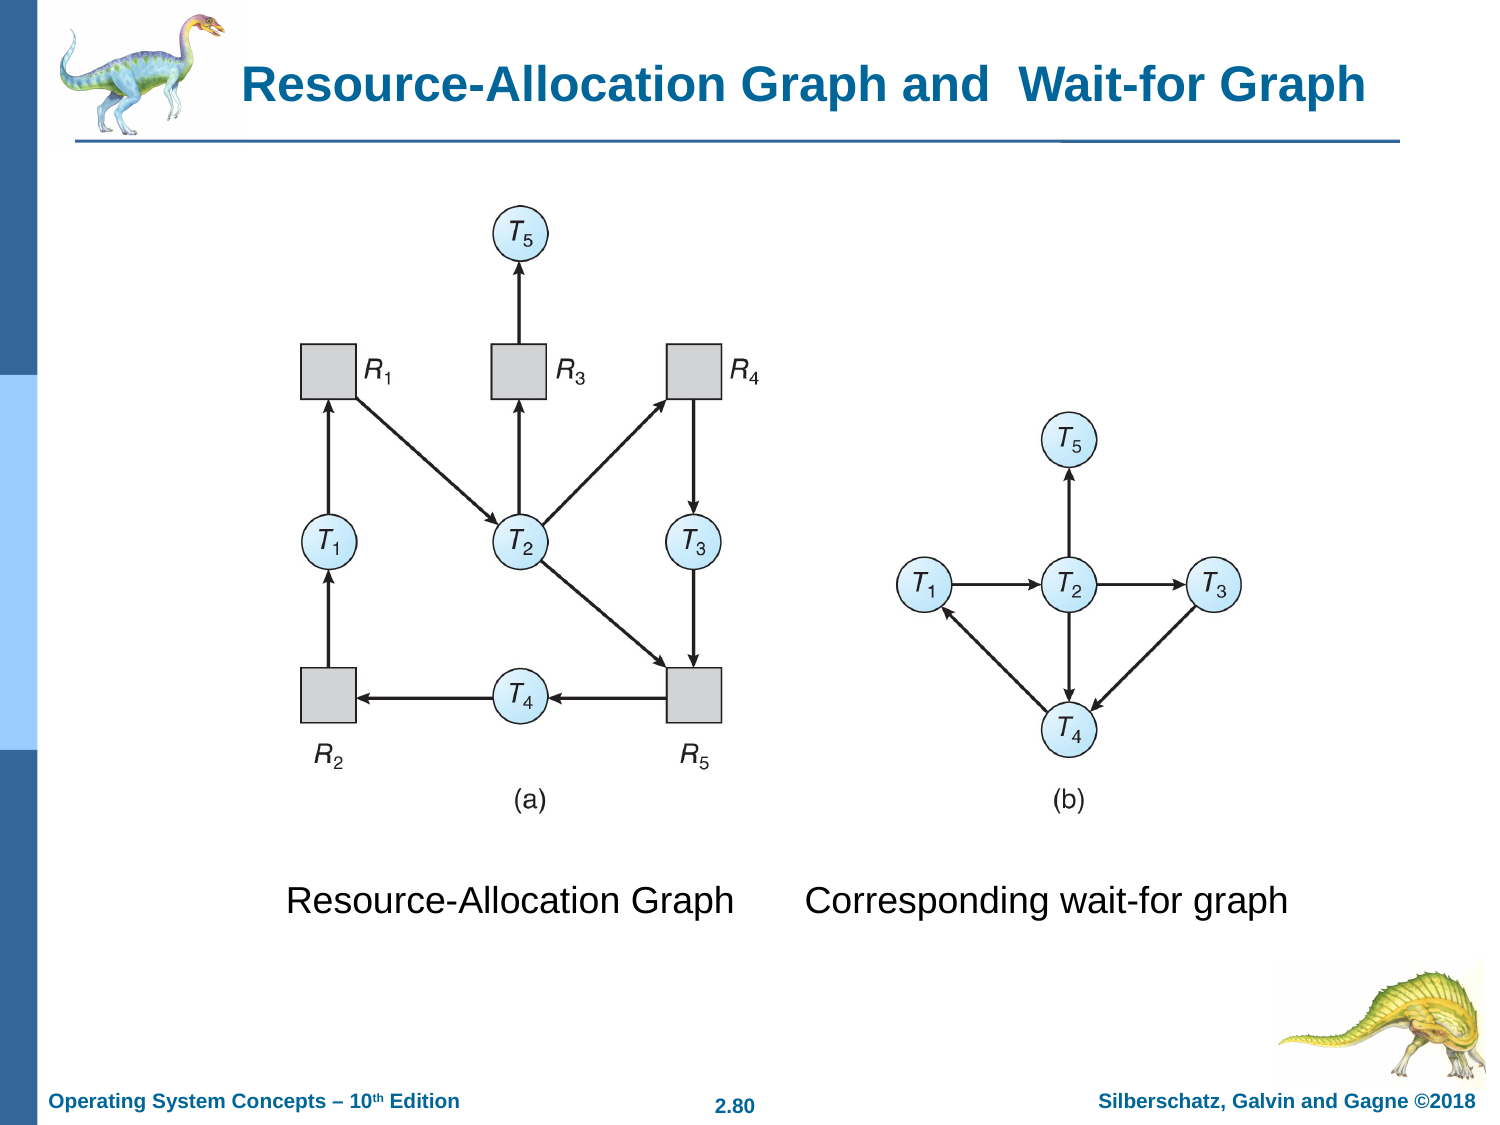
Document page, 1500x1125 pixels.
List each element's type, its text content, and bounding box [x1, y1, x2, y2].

text_box Resource-Allocation Graph [271, 868, 750, 929]
picture [46, 0, 243, 149]
picture [299, 205, 1243, 814]
title Resource-Allocation Graph and Wait-for Graph [124, 44, 1484, 120]
picture [1275, 959, 1486, 1090]
text_box Corresponding wait-for graph [789, 868, 1304, 929]
